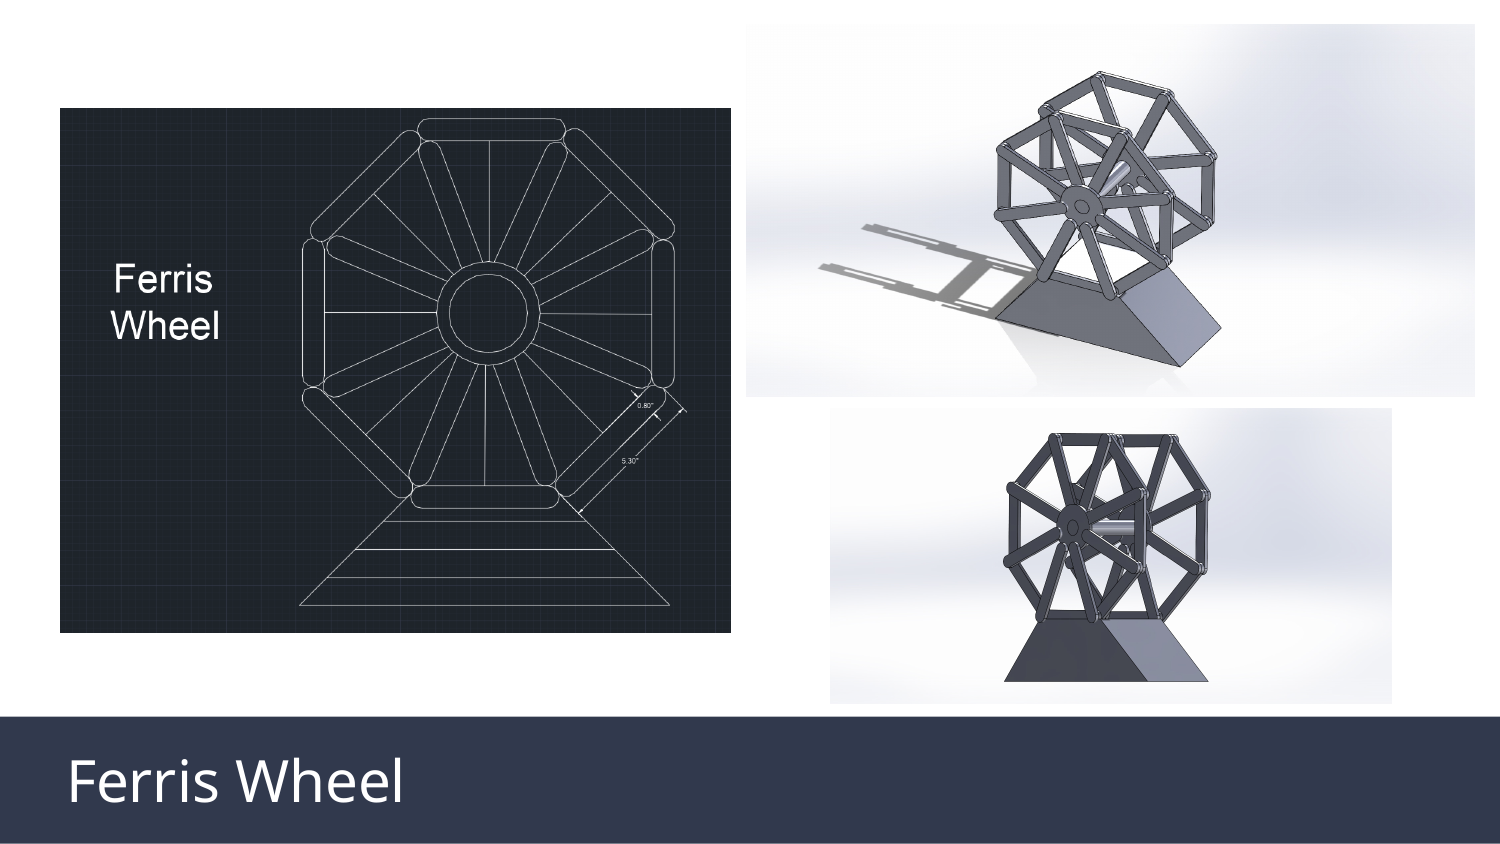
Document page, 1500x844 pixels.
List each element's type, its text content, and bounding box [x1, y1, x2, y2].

picture [59, 108, 731, 633]
picture [829, 408, 1392, 704]
picture [746, 24, 1476, 397]
list Ferris Wheel [51, 741, 1361, 818]
